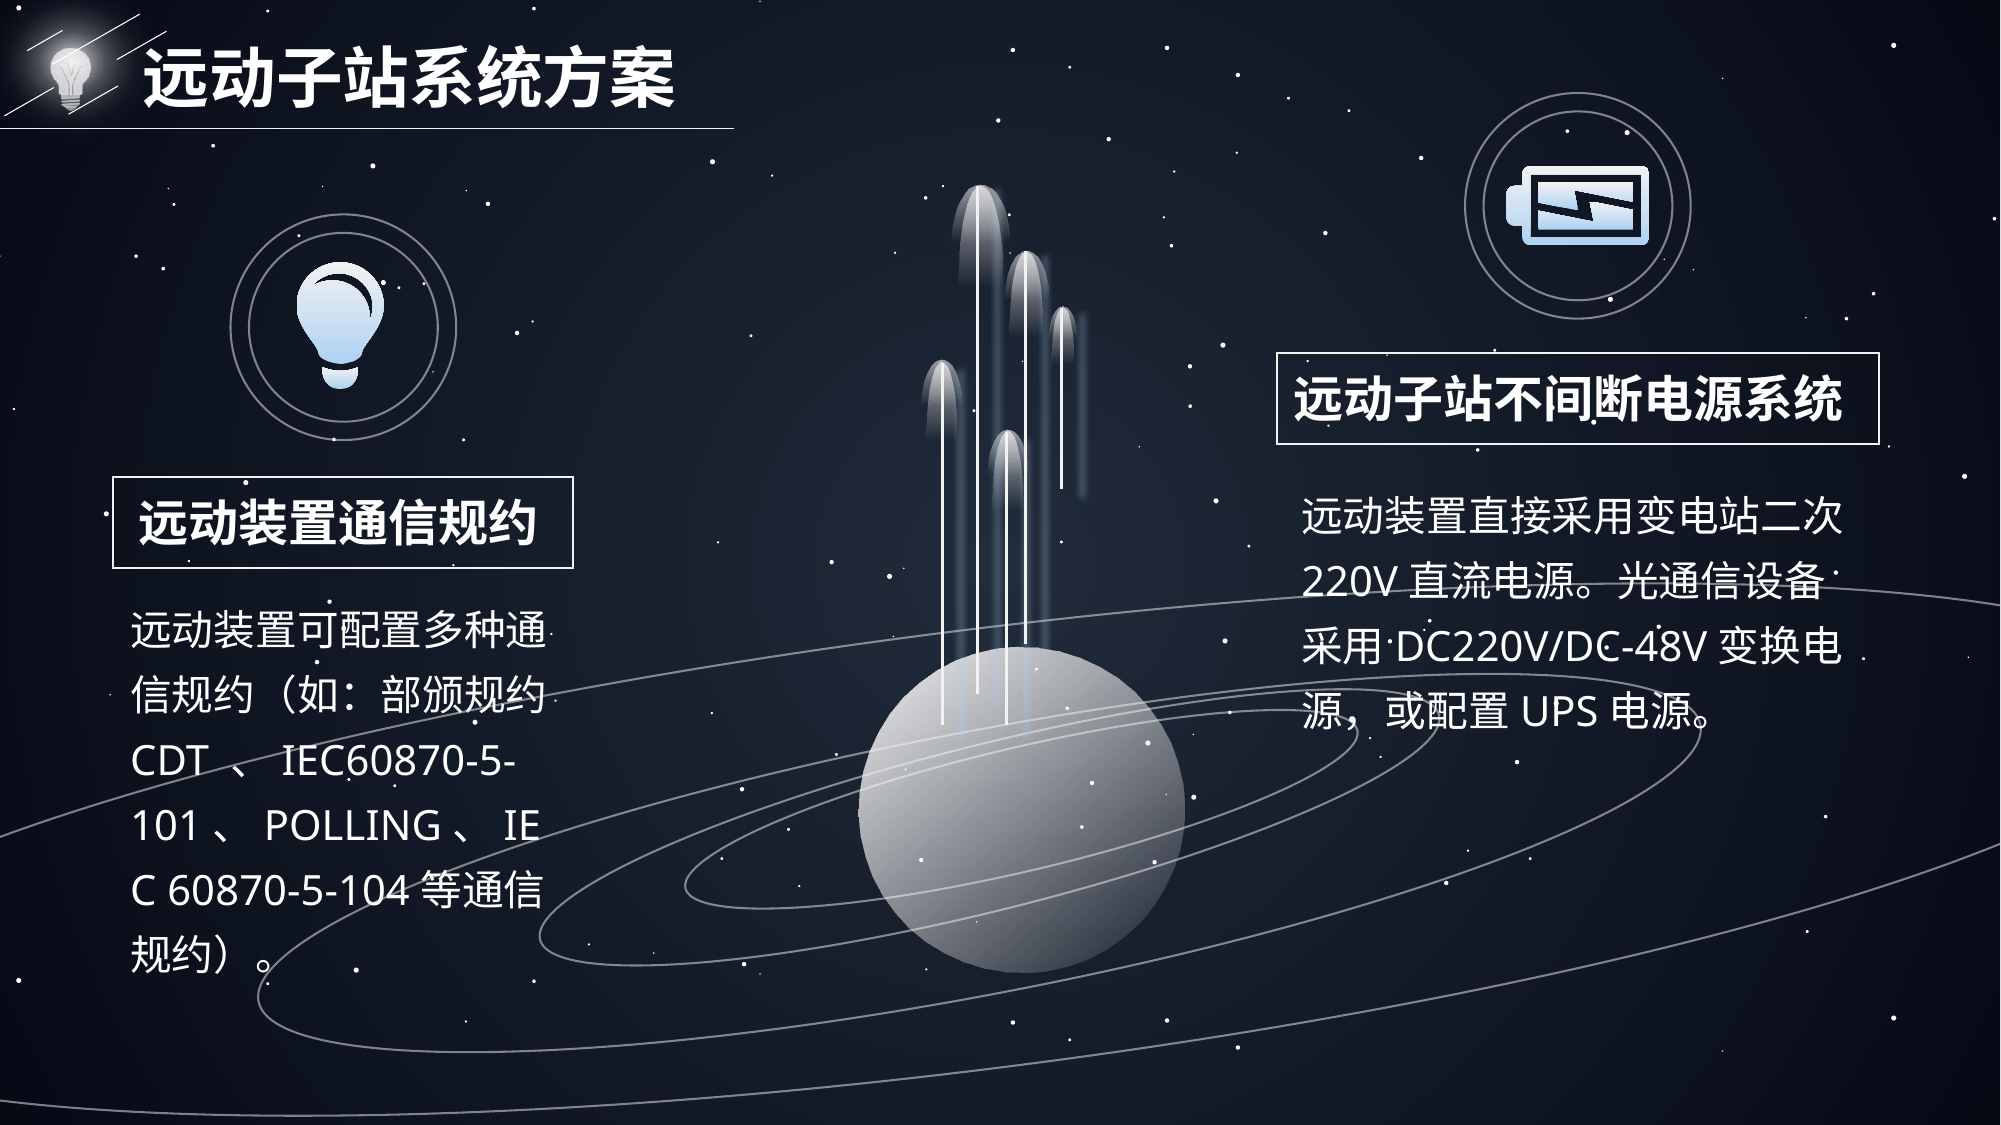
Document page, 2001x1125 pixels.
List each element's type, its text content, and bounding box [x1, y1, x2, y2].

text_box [230, 214, 457, 441]
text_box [1004, 250, 1049, 644]
text_box [0, 590, 2000, 1117]
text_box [951, 184, 1010, 694]
text_box 远动装置直接采用变电站二次220V直流电源。光通信设备采用DC220V/DC-48V变换电源，或配置UPS电源。 [1286, 467, 1870, 743]
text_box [921, 360, 962, 725]
text_box 远动装置可配置多种通信规约（如：部颁规约CDT 、IEC60870-5-101、POLLING、IEC 60870-5-104等通信规约）。 [115, 581, 572, 797]
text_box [1465, 92, 1691, 319]
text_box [1048, 306, 1077, 489]
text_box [987, 644, 1028, 725]
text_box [0, 0, 735, 151]
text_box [1276, 352, 1880, 444]
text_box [112, 476, 575, 568]
